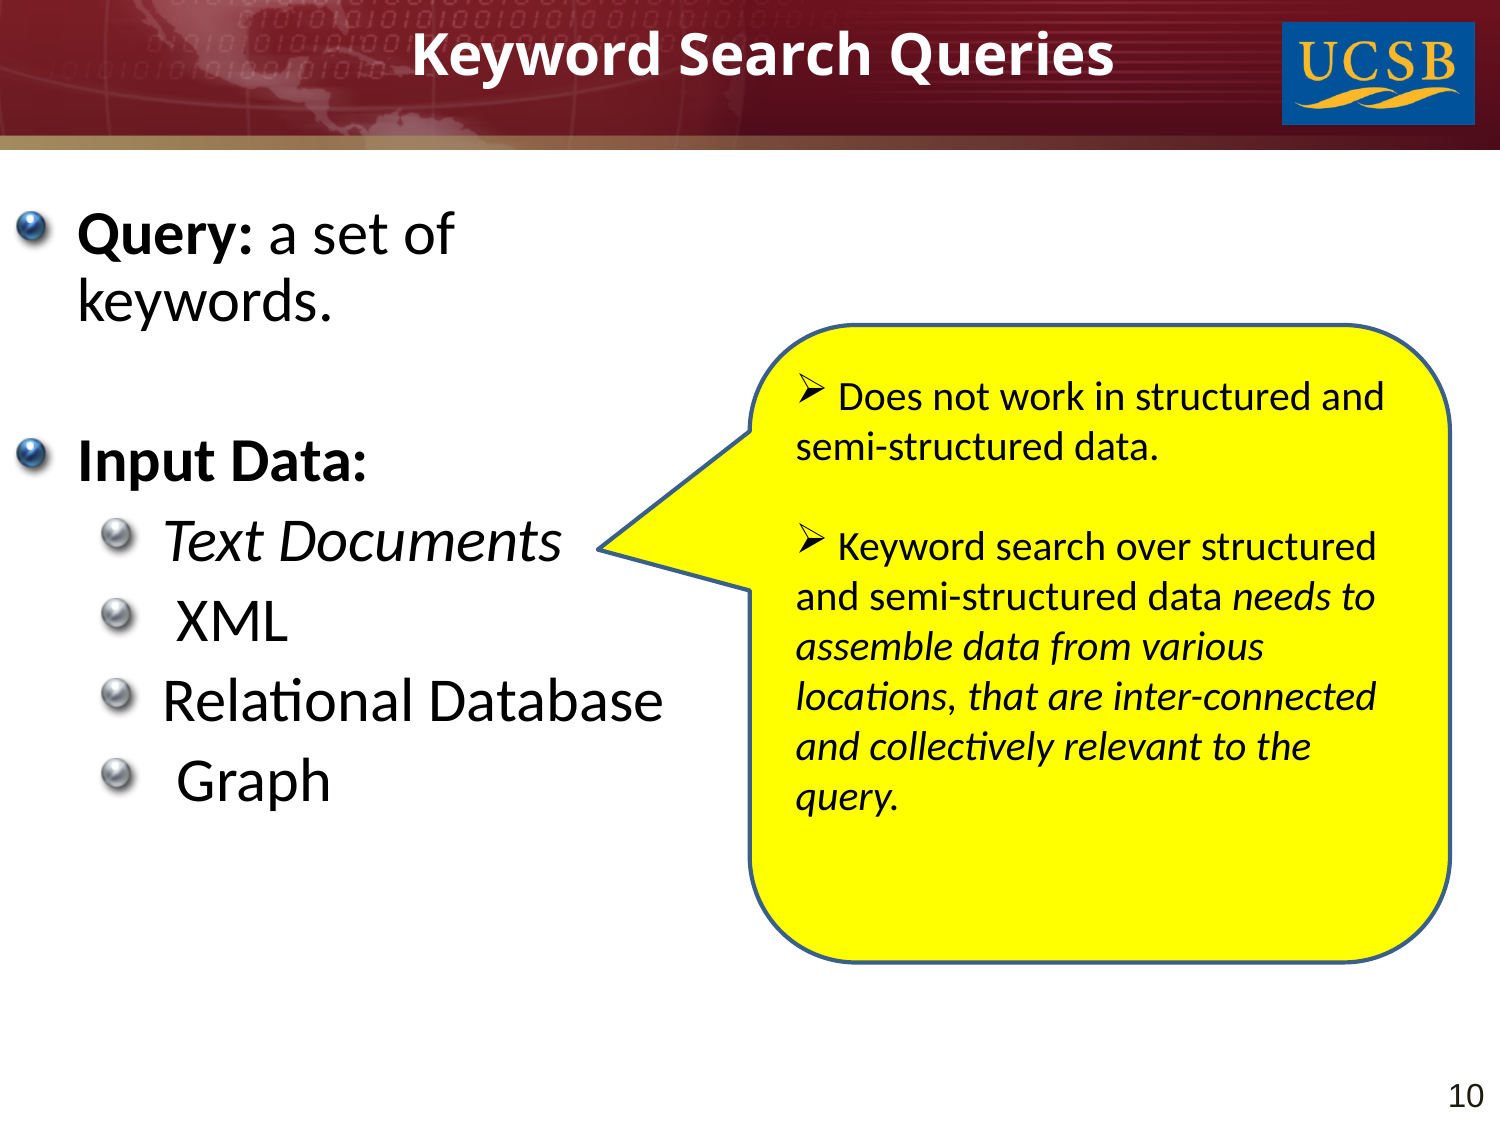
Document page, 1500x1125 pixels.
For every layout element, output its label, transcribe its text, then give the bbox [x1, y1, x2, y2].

picture [97, 595, 142, 640]
text_box [37, 162, 1500, 1125]
picture [12, 435, 57, 480]
title Keyword Search Queries [150, 0, 1376, 113]
picture [97, 755, 142, 800]
text_box Query: a set of keywords. Input Data: Text Documents XML Relational Database Graph [12, 200, 675, 1075]
text_box Does not work in structured and semi-structured data. Keyword search over structured and semi-structured data needs to assemble data from various locations, that are inter-connected and collectively relevant to the query. [595, 322, 1453, 965]
picture [97, 515, 142, 560]
picture [12, 208, 57, 253]
picture [0, 0, 1500, 150]
picture [97, 675, 142, 720]
